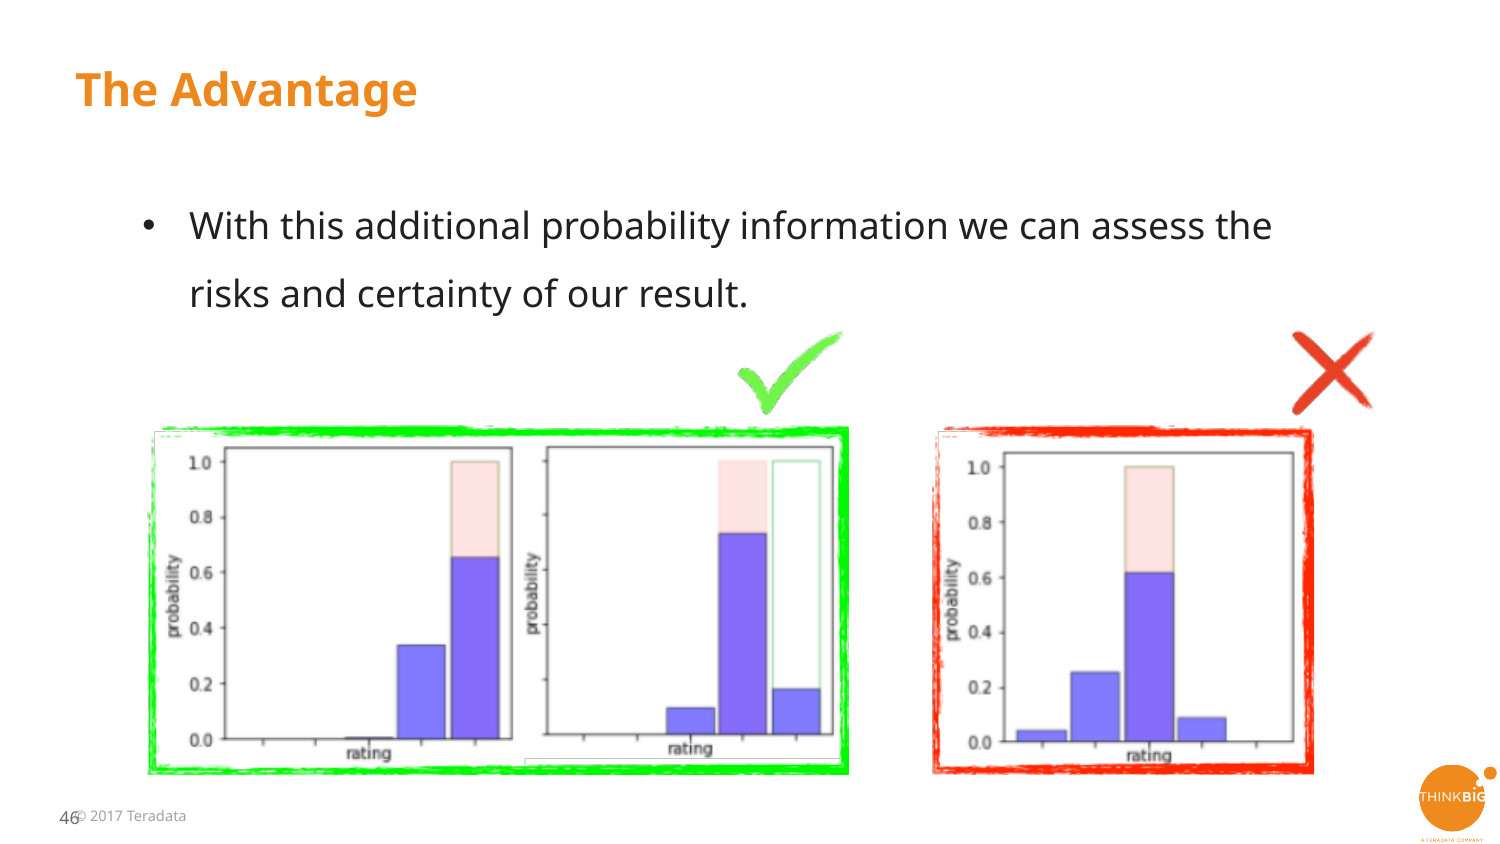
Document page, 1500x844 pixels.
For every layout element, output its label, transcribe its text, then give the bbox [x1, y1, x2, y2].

slide_number © 2017 Teradata [74, 806, 351, 825]
picture [1284, 323, 1383, 422]
picture [931, 423, 1315, 775]
title The Advantage [75, 26, 1425, 117]
picture [1419, 765, 1497, 842]
picture [146, 423, 850, 775]
picture [732, 323, 853, 422]
text_box With this additional probability information we can assess the risks and certainty of our result. [127, 172, 1373, 322]
